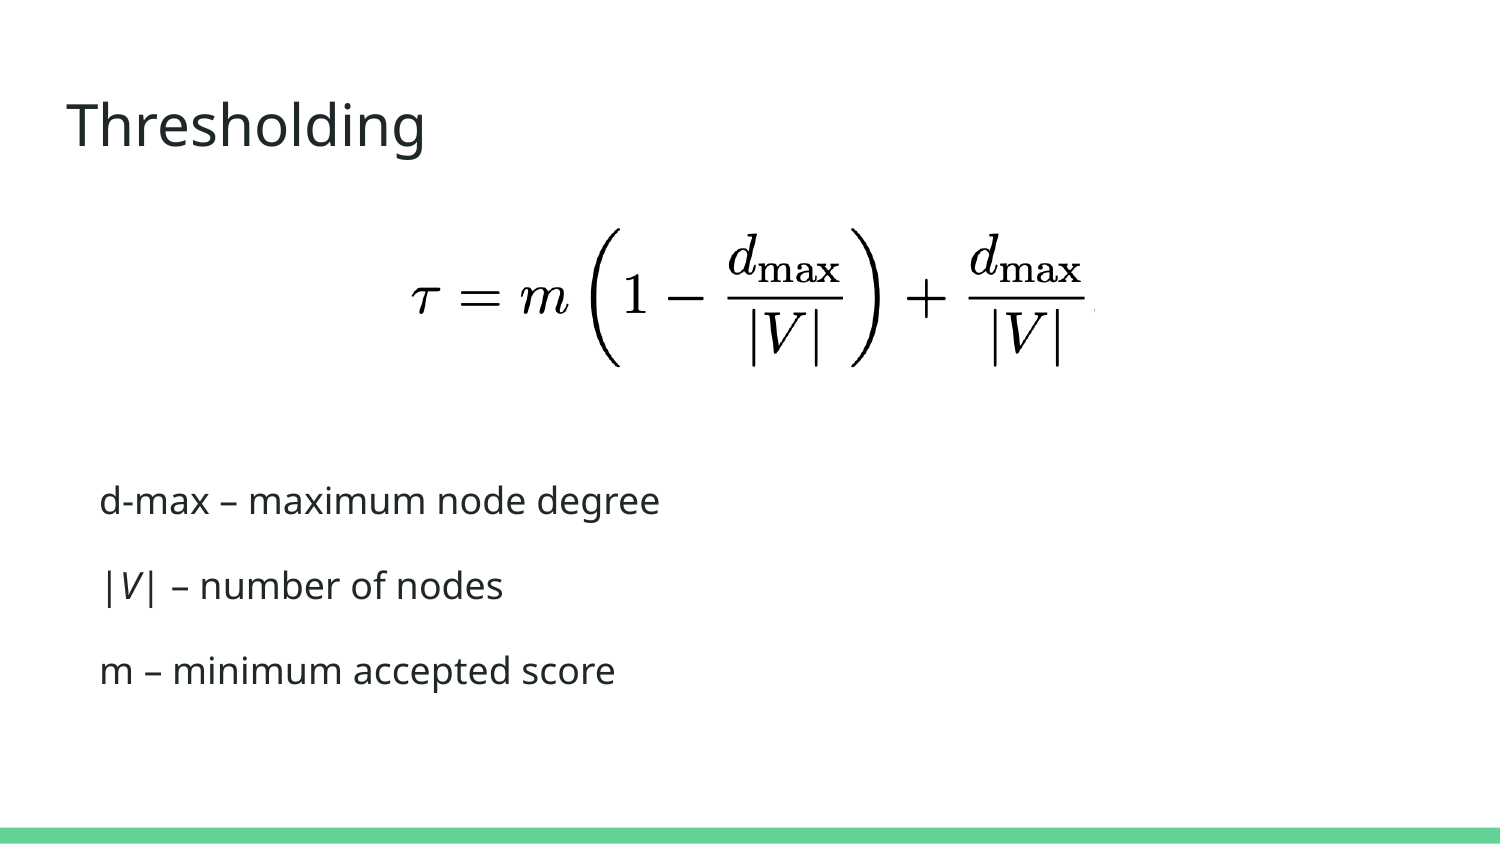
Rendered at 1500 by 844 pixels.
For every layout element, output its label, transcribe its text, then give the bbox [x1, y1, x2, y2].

picture [404, 206, 1096, 389]
title Thresholding [51, 72, 1449, 167]
list d-max – maximum node degree |V| – number of nodes m – minimum accepted score [84, 455, 1298, 766]
